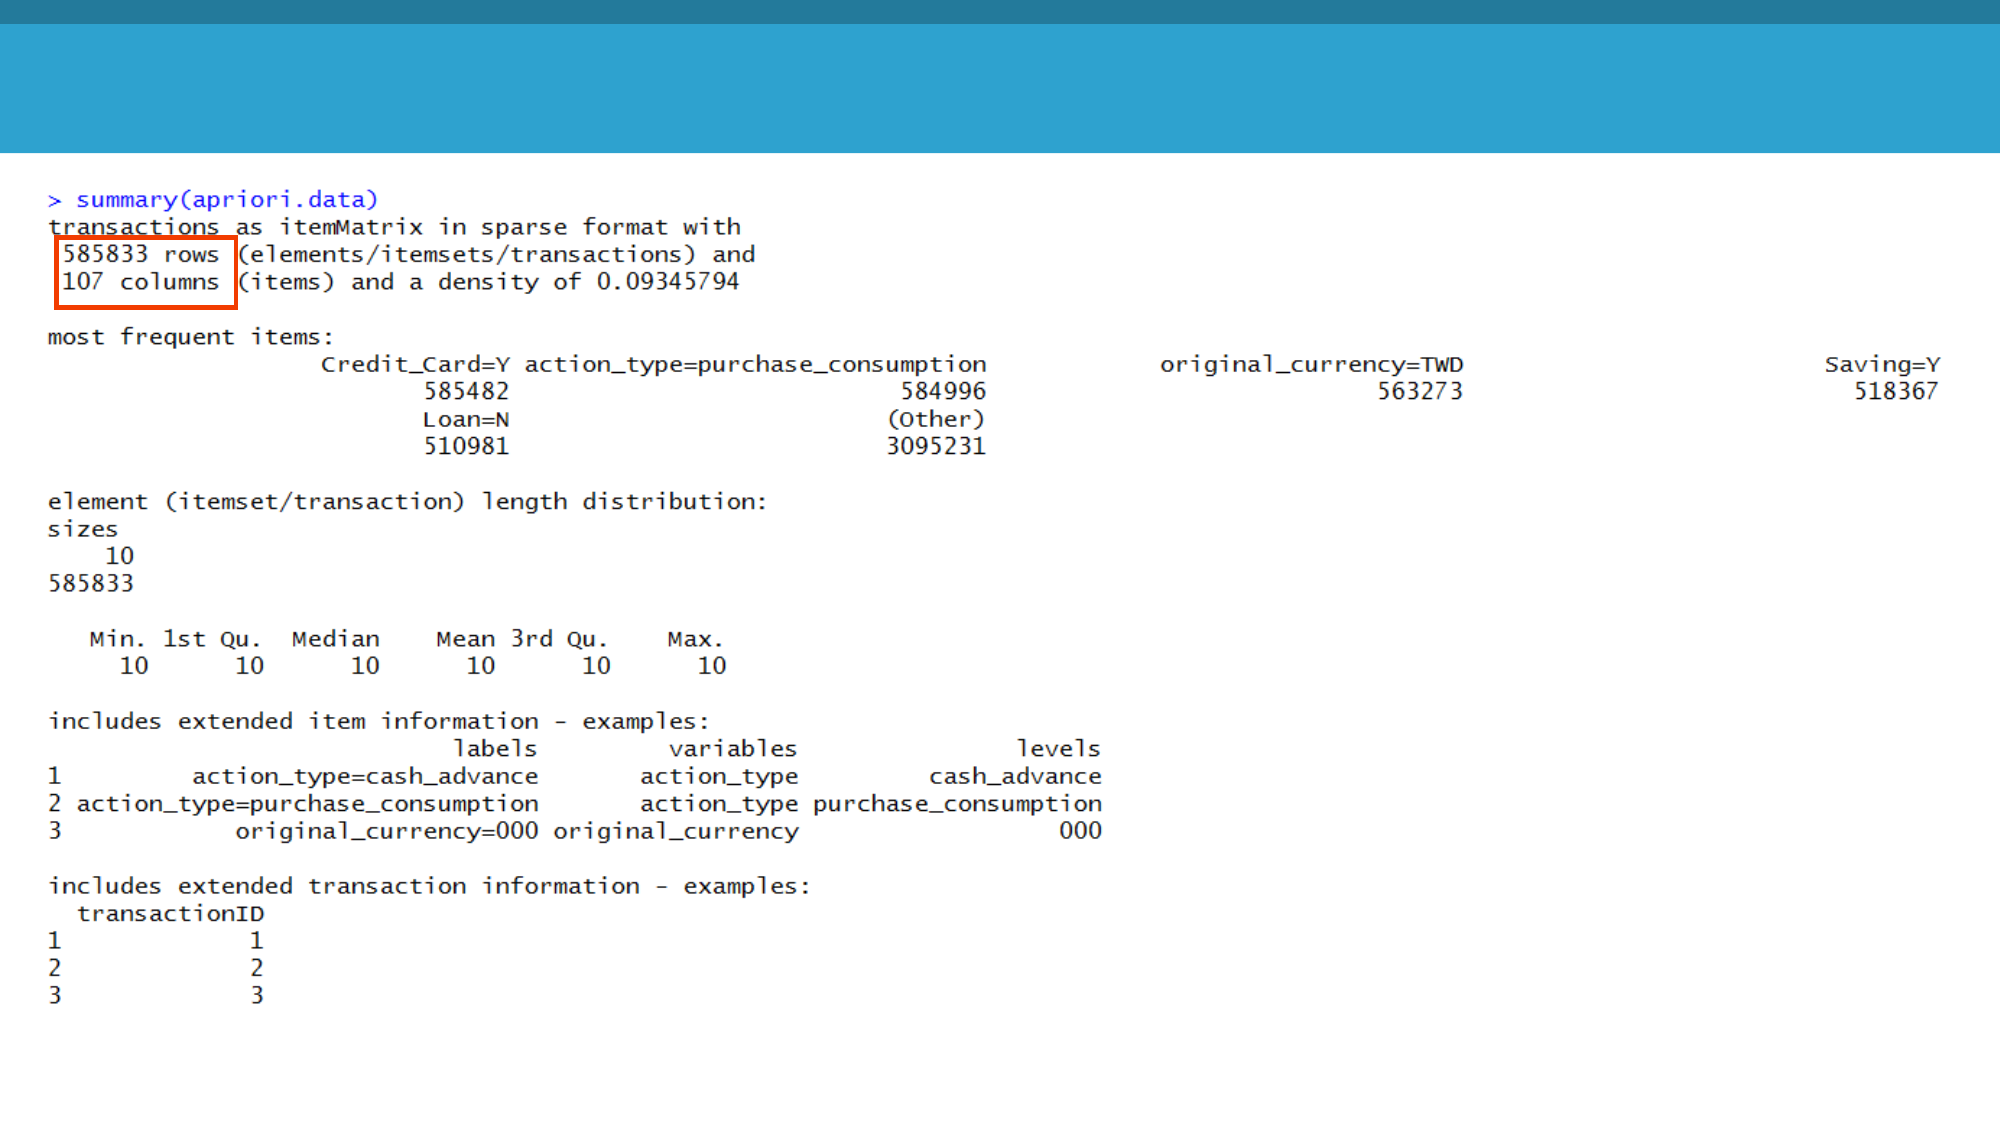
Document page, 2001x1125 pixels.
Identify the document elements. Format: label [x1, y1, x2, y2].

picture [45, 187, 1958, 1008]
